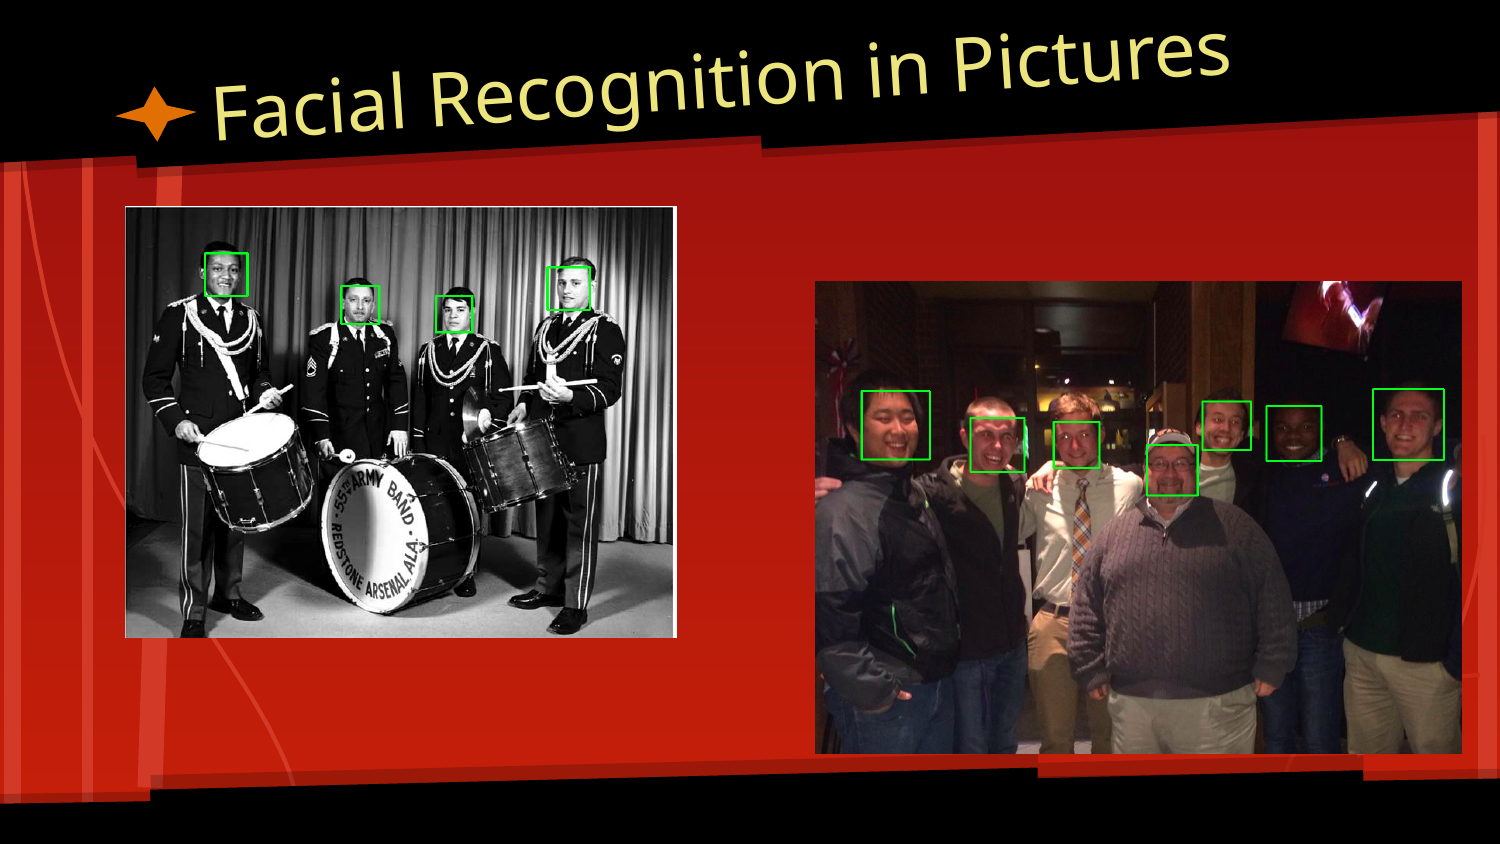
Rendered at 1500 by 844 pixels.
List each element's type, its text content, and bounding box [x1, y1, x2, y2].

picture [815, 281, 1462, 754]
picture [125, 206, 678, 638]
title Facial Recognition in Pictures [191, 0, 1500, 183]
